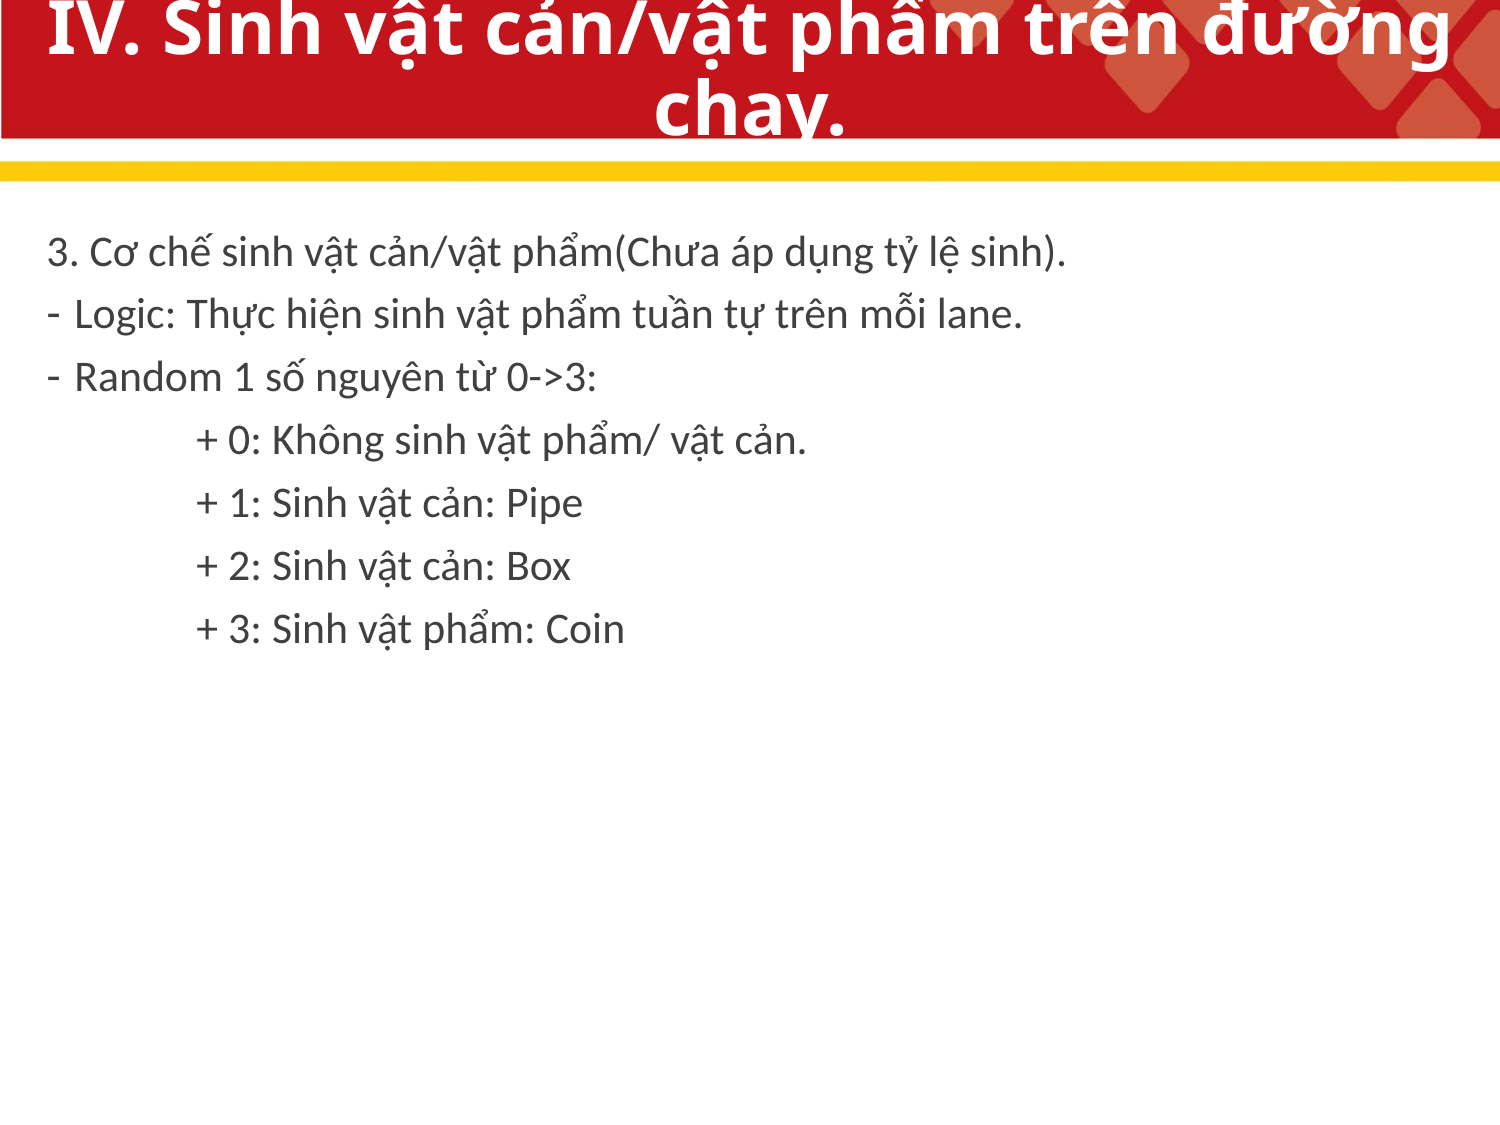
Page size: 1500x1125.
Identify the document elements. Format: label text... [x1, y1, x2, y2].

title IV. Sinh vật cản/vật phẩm trên đường chạy. [31, 0, 1471, 141]
list 3. Cơ chế sinh vật cản/vật phẩm(Chưa áp dụng tỷ lệ sinh). Logic: Thực hiện sinh vật phẩm tuần tự trên mỗi lane. Random 1 số nguyên từ 0->3: + 0: Không sinh vật phẩm/ vật cản. + 1: Sinh vật cản: Pipe + 2: Sinh vật cản: Box + 3: Sinh vật phẩm: Coin [31, 220, 1471, 1025]
picture [0, 0, 1500, 1125]
